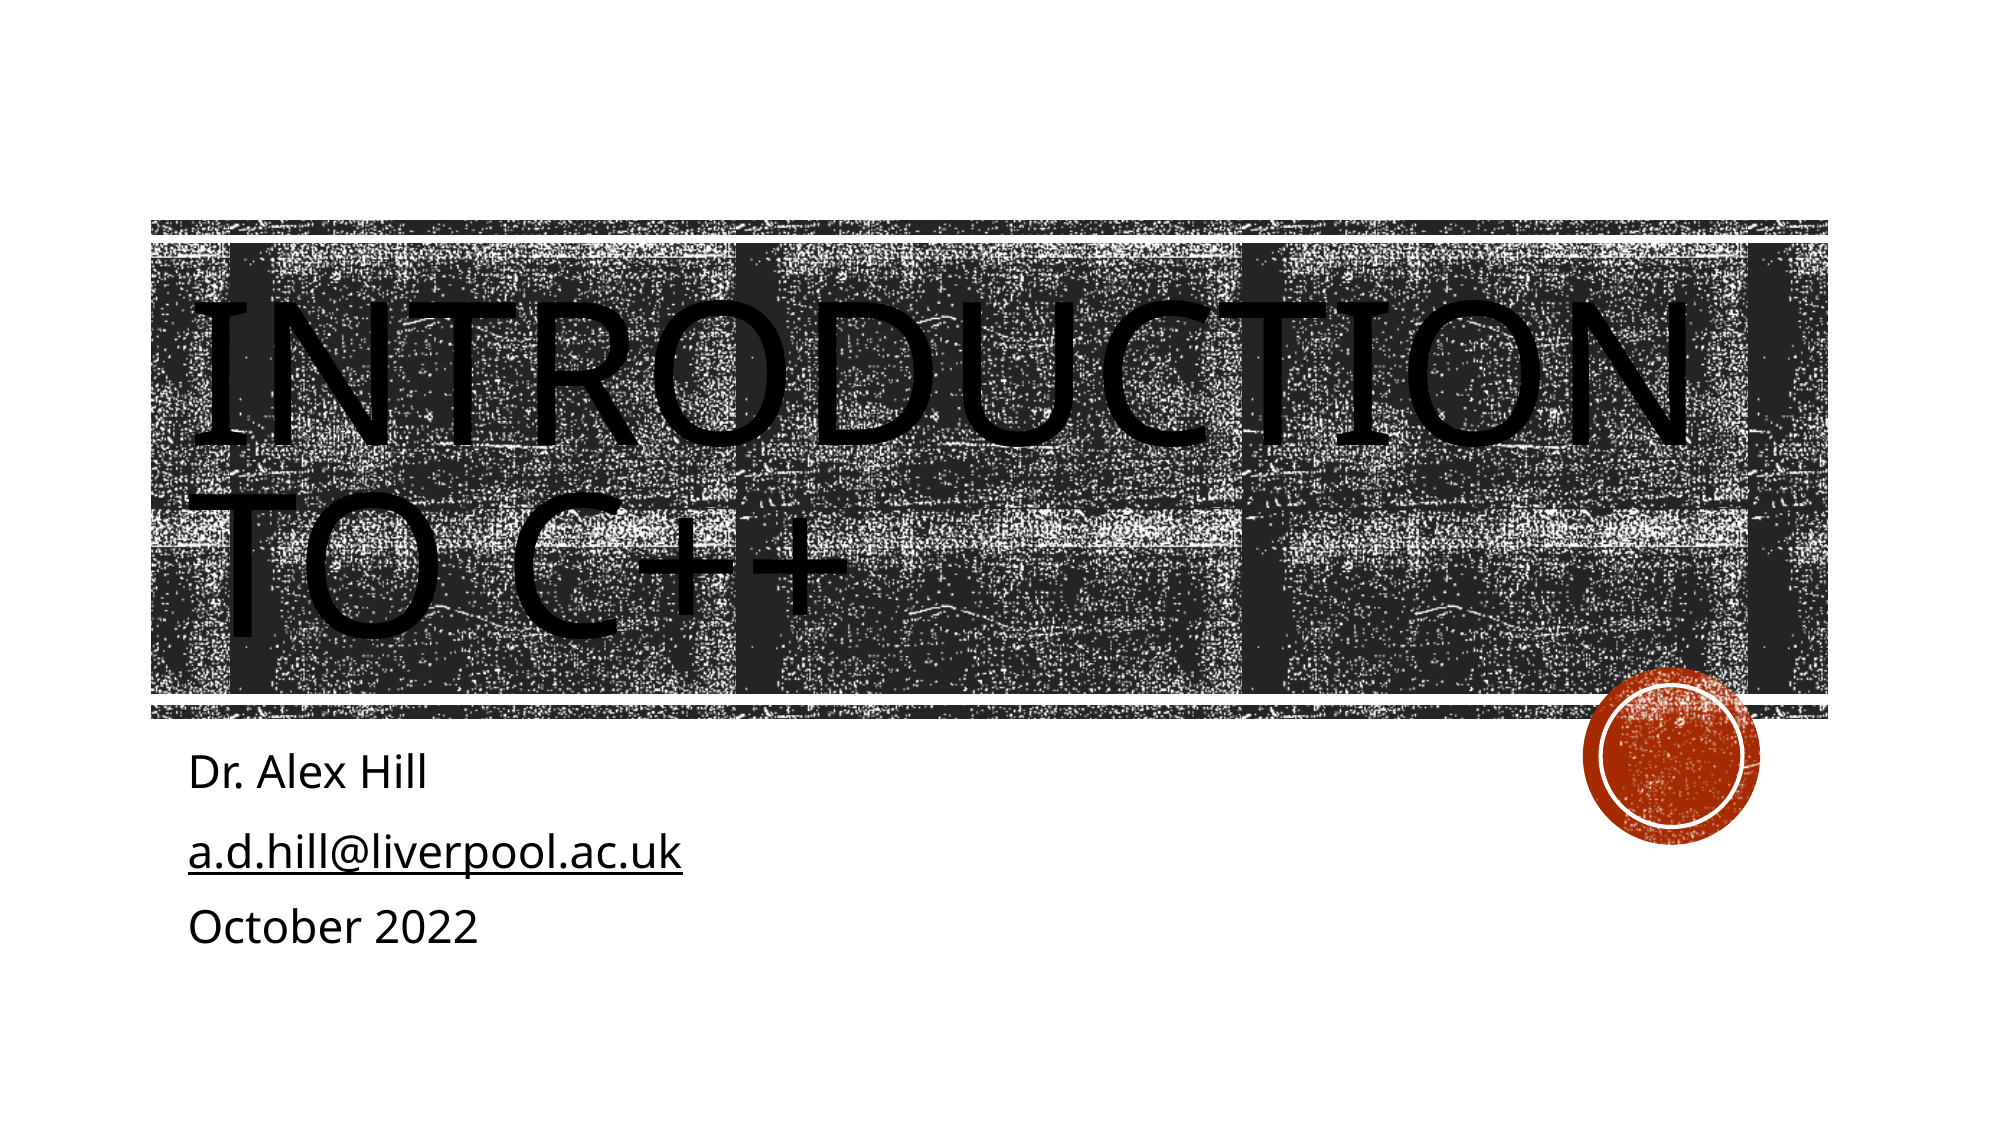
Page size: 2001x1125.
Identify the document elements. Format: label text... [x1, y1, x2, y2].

subtitle Dr. Alex Hill a.d.hill@liverpool.ac.uk October 2022 [172, 741, 1467, 1018]
title Introduction to C++ [172, 234, 1808, 733]
